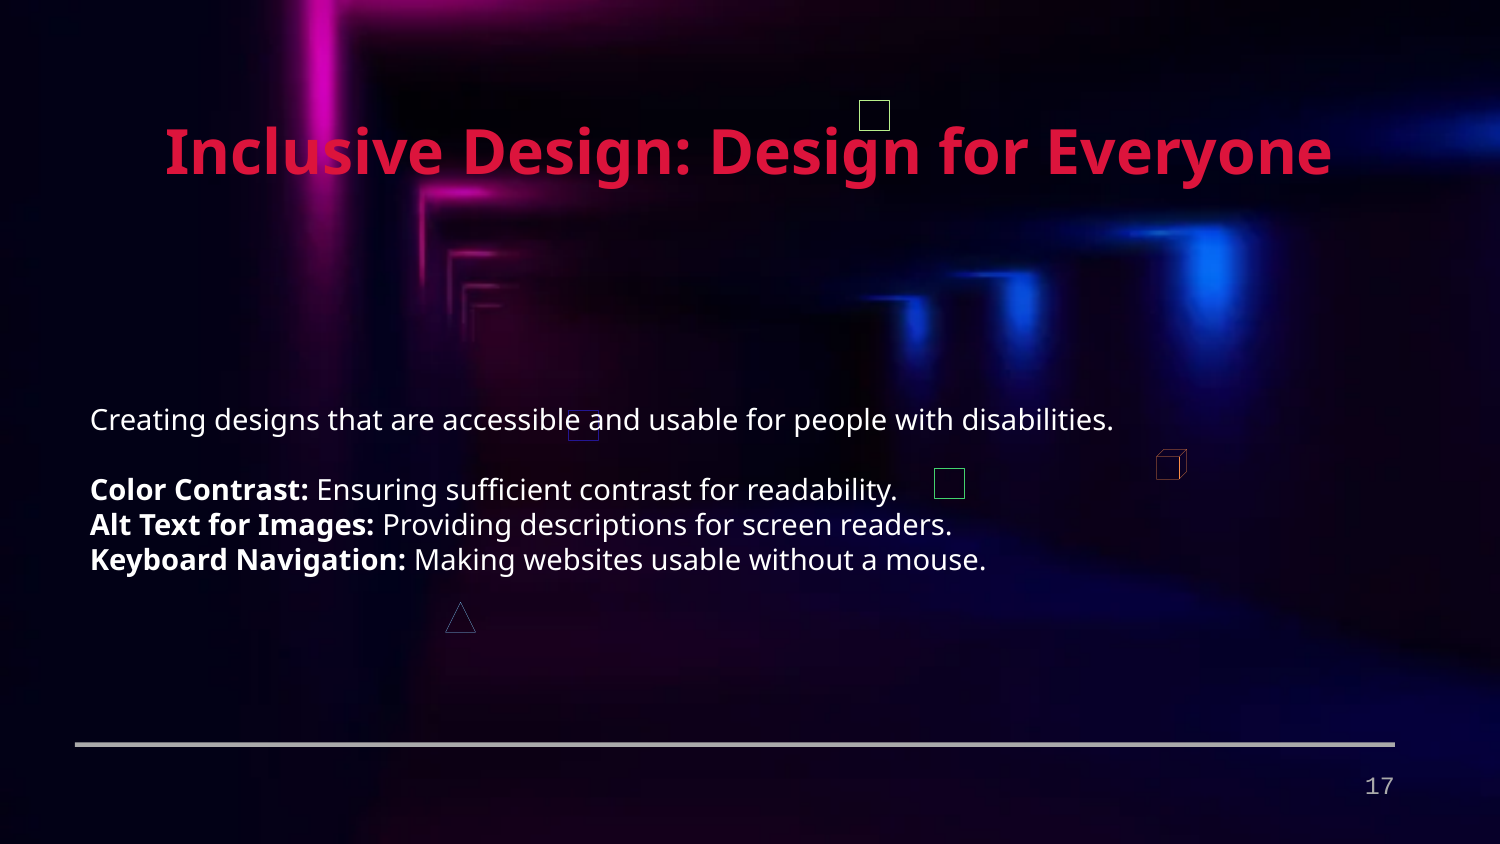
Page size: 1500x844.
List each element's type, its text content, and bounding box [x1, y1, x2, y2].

text_box [74, 742, 1395, 747]
picture [0, 0, 1500, 844]
text_box Creating designs that are accessible and usable for people with disabilities. Color Contrast: Ensuring sufficient contrast for readability. Alt Text for Images: Providing descriptions for screen readers. Keyboard Navigation: Making websites usable without a mouse. [74, 270, 1425, 777]
text_box Inclusive Design: Design for Everyone [74, 74, 1425, 225]
